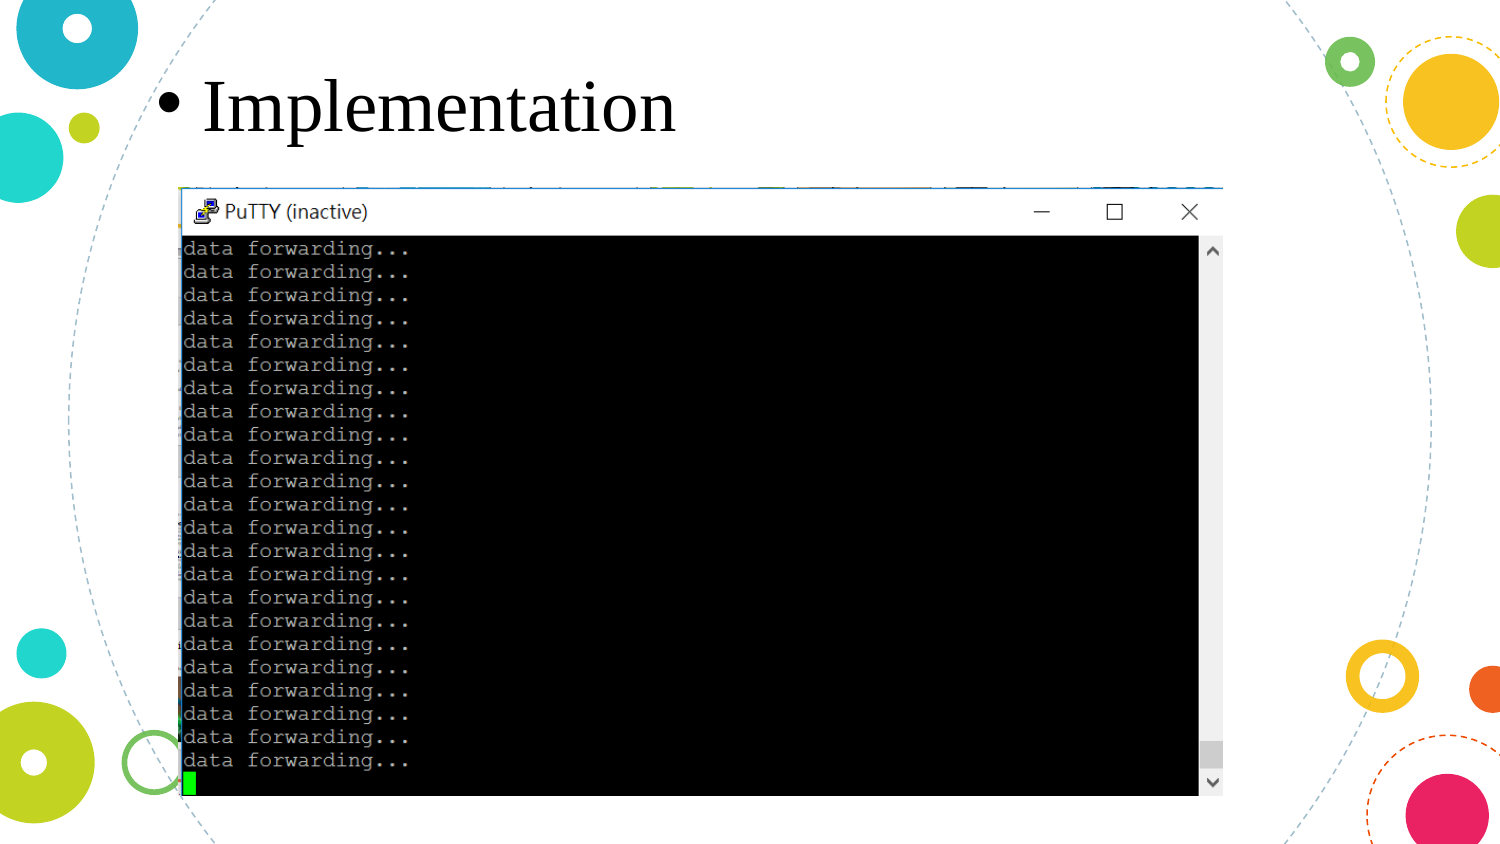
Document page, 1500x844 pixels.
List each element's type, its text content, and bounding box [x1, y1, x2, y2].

picture [178, 187, 1223, 797]
text_box Implementation [141, 49, 994, 154]
